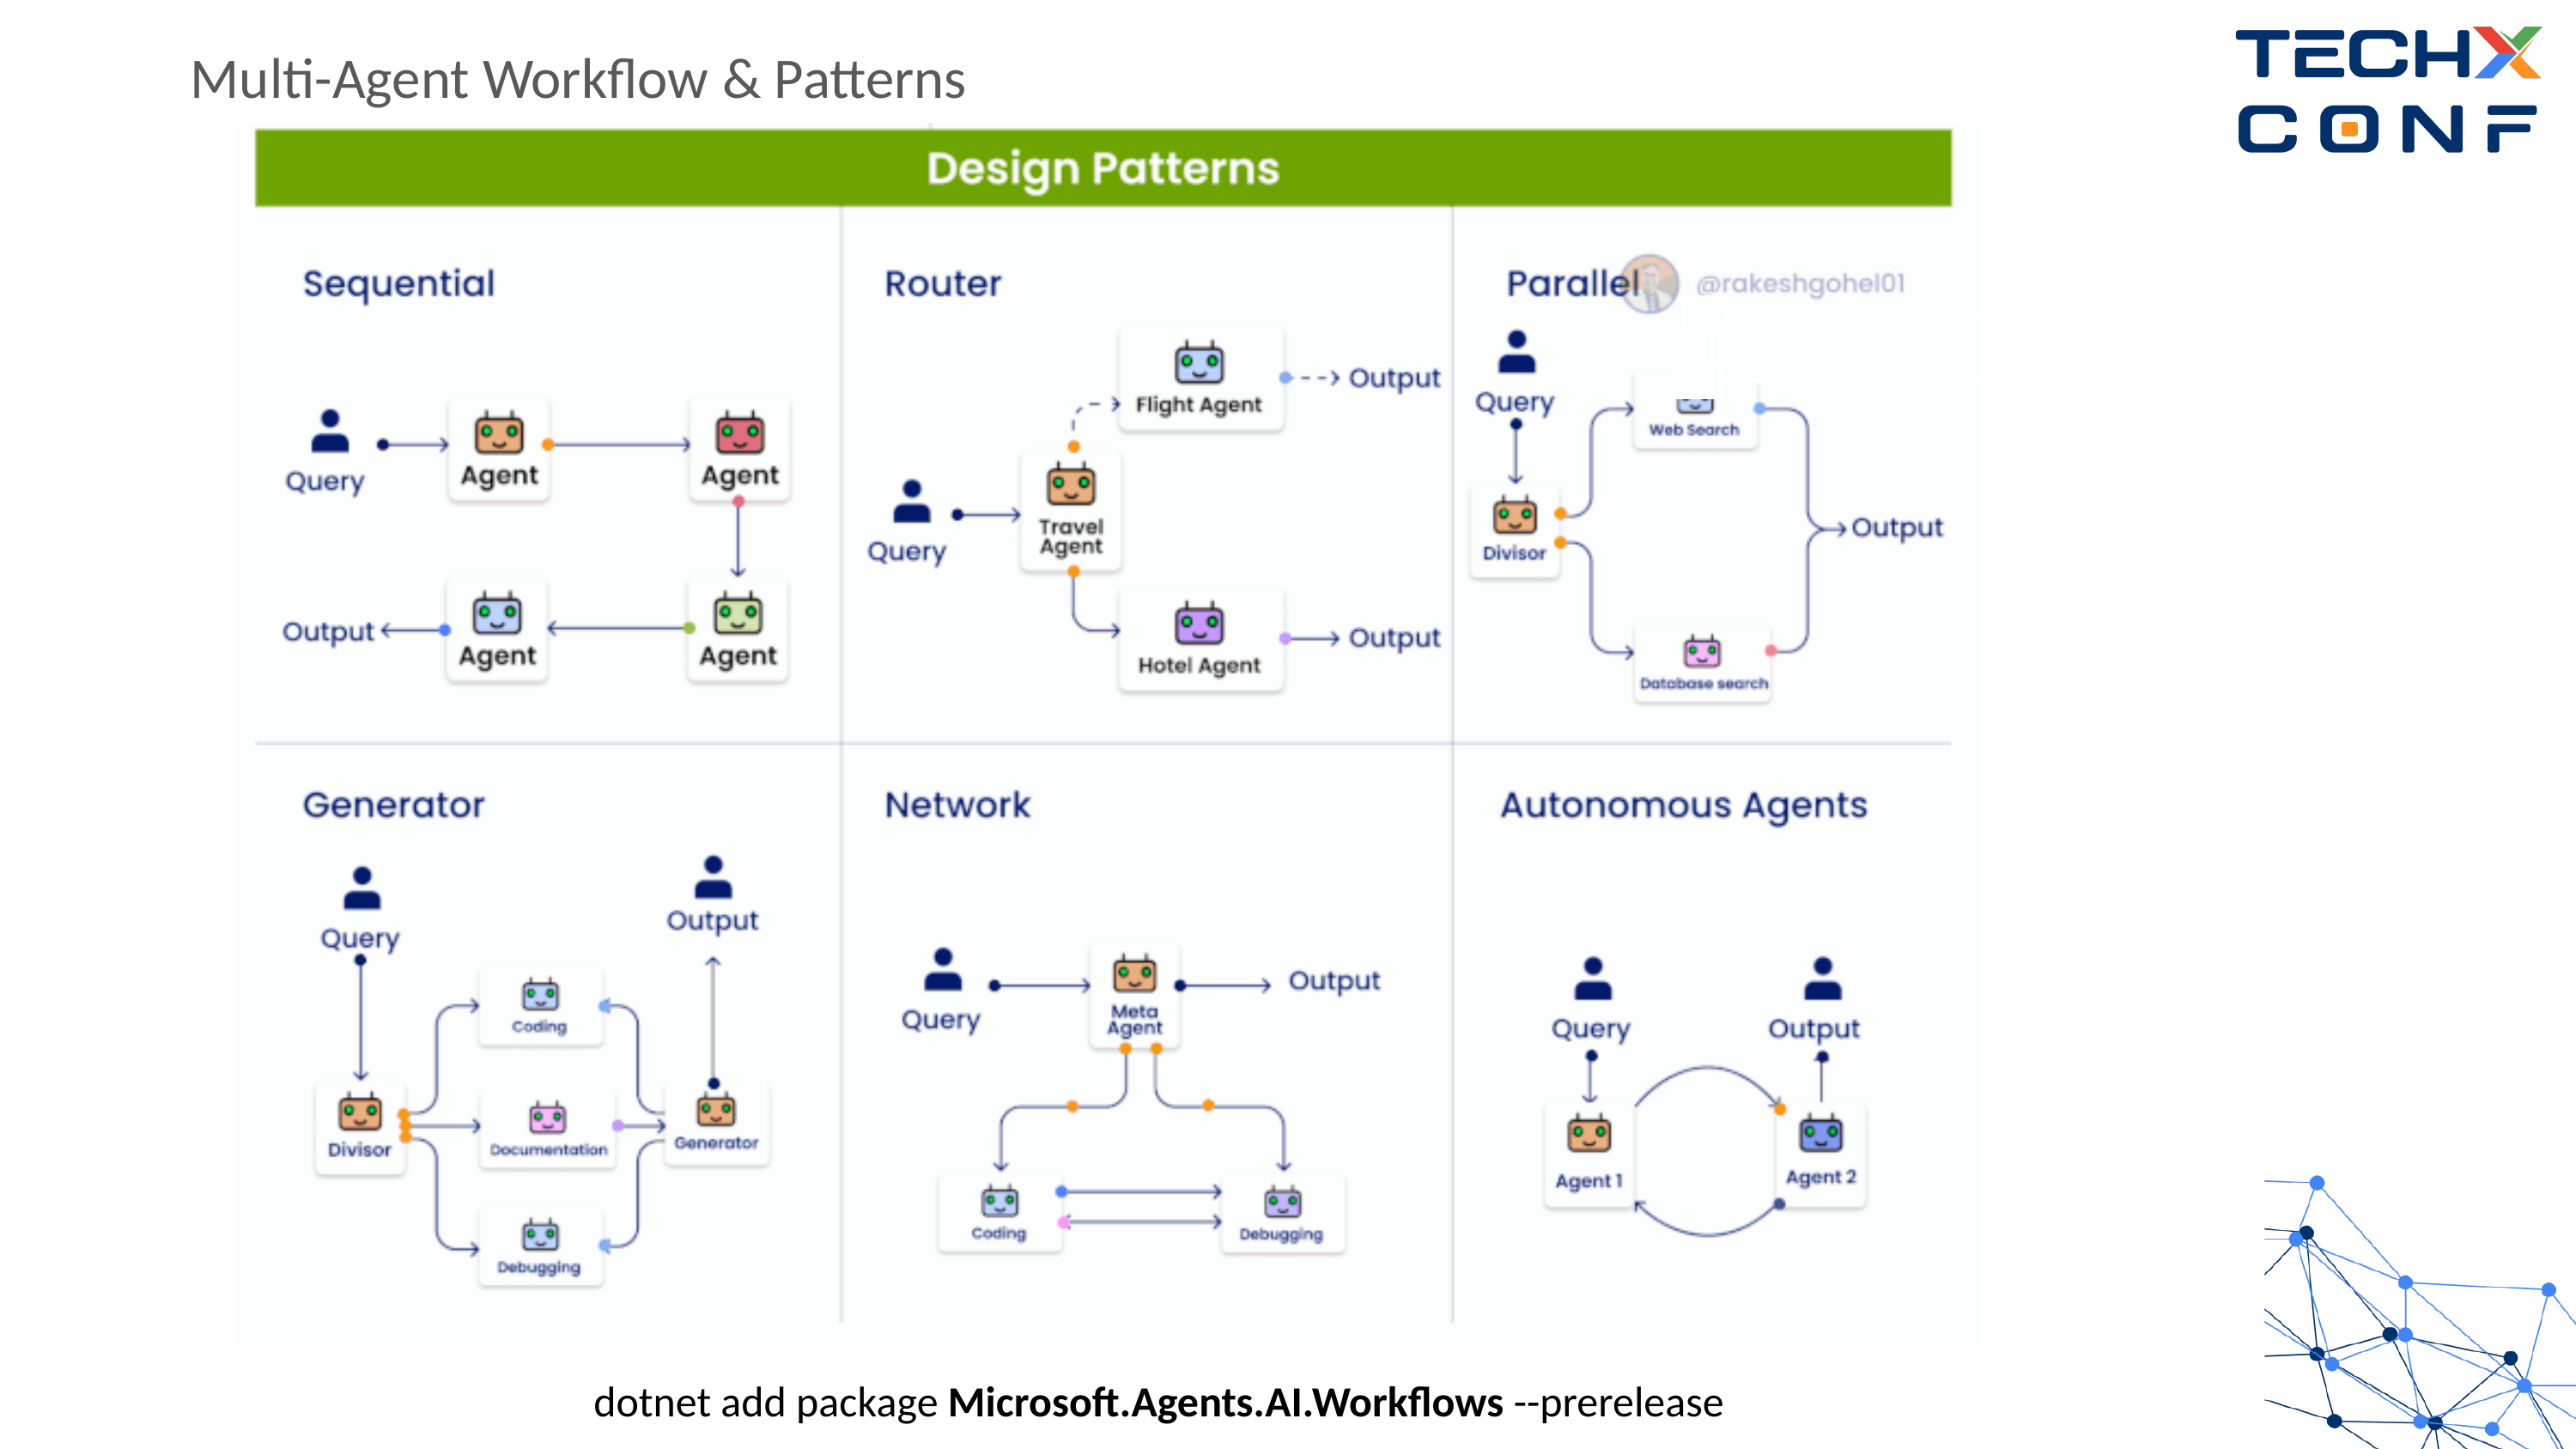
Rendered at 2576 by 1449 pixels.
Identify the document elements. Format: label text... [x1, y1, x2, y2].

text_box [64, 0, 2555, 1358]
text_box dotnet add package Microsoft.Agents.AI.Workflows --prerelease [580, 1367, 1996, 1432]
picture [2264, 1174, 2576, 1449]
